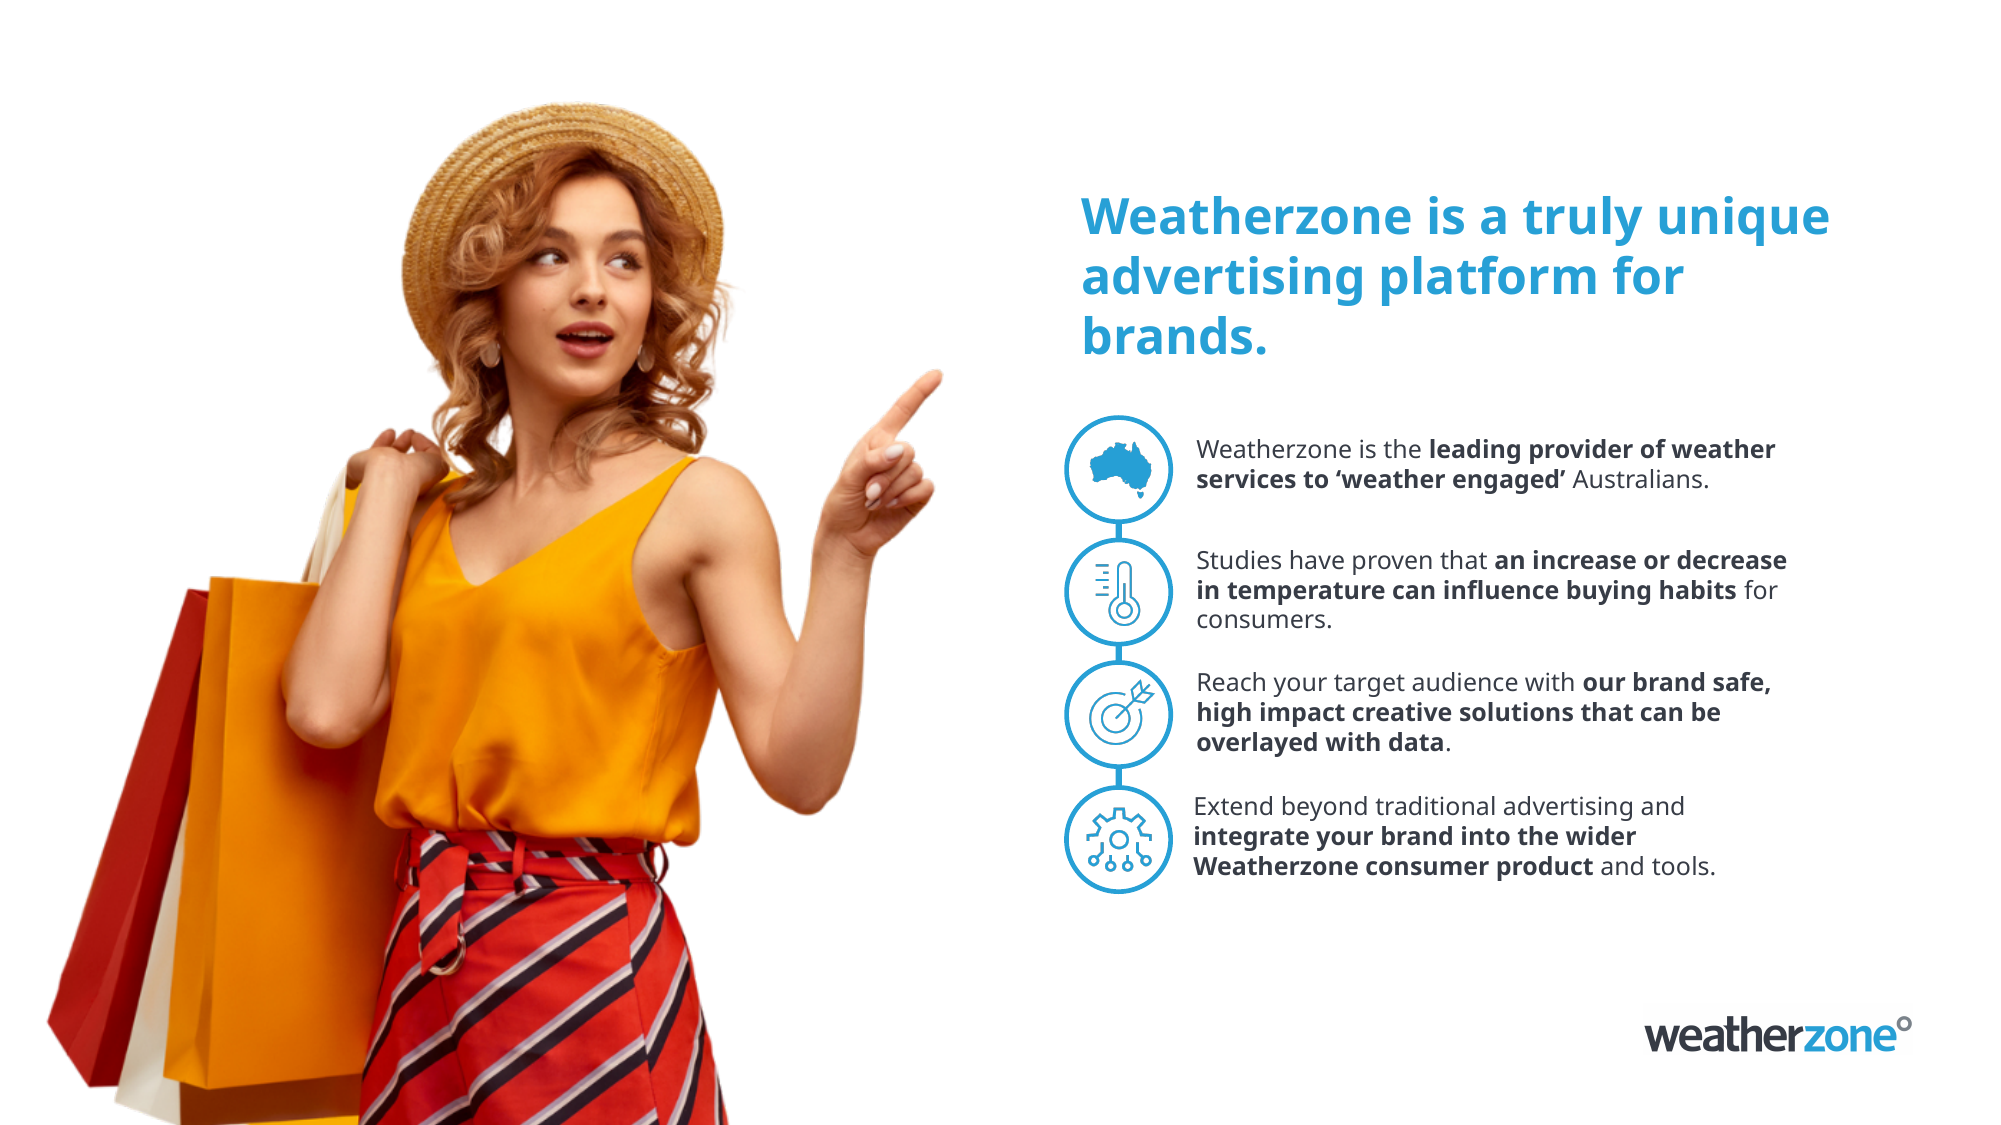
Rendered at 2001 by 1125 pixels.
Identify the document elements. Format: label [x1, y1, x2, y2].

picture [0, 72, 1021, 1125]
picture [1642, 1002, 1913, 1055]
text_box [1066, 176, 1888, 892]
